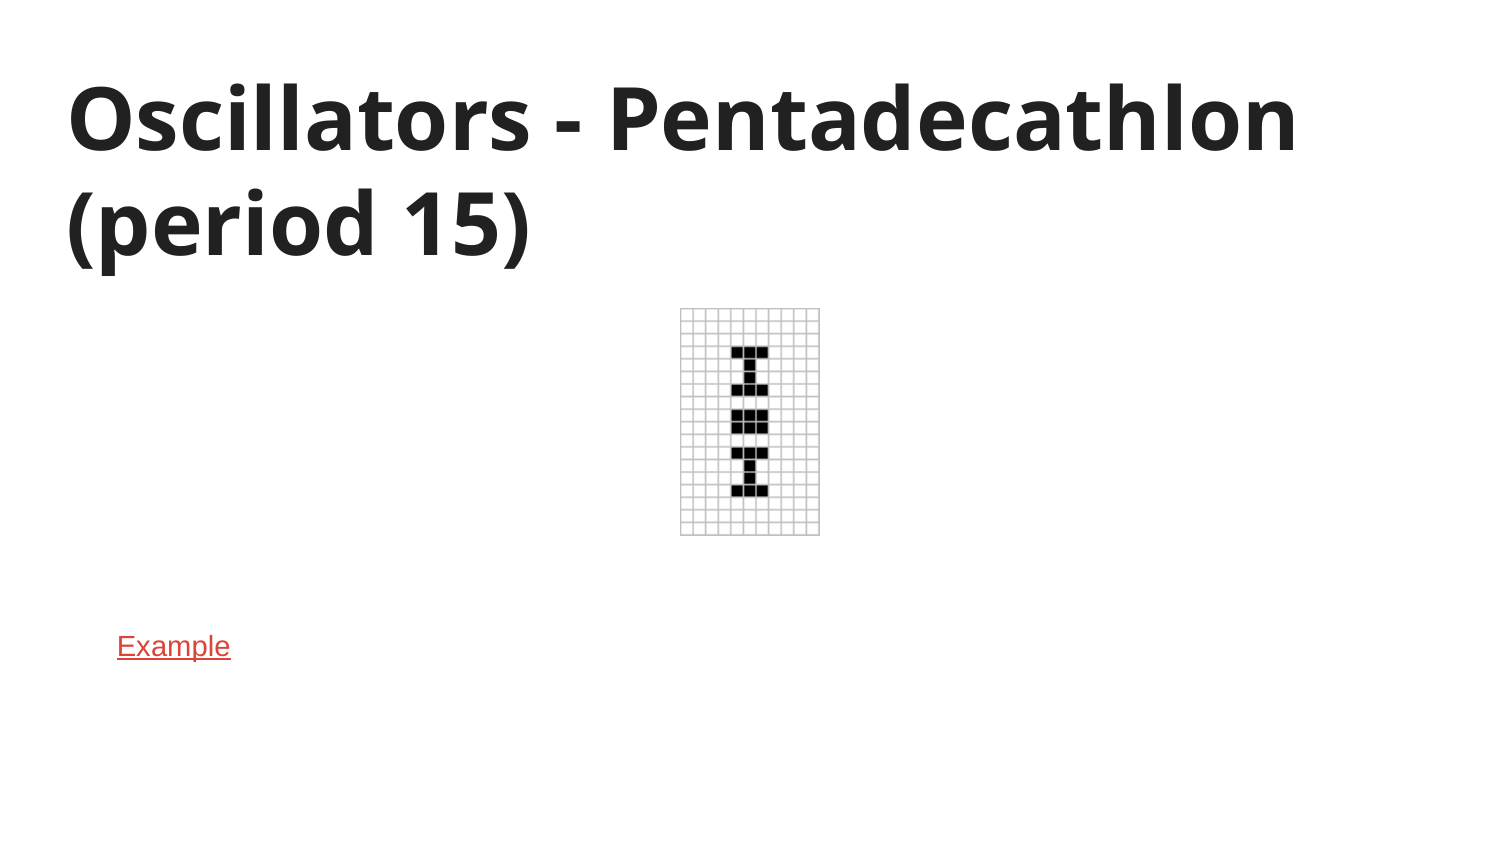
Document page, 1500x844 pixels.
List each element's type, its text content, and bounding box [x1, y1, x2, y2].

text_box Example [101, 612, 257, 687]
title Oscillators - Pentadecathlon (period 15) [51, 48, 1449, 180]
picture [680, 308, 820, 536]
